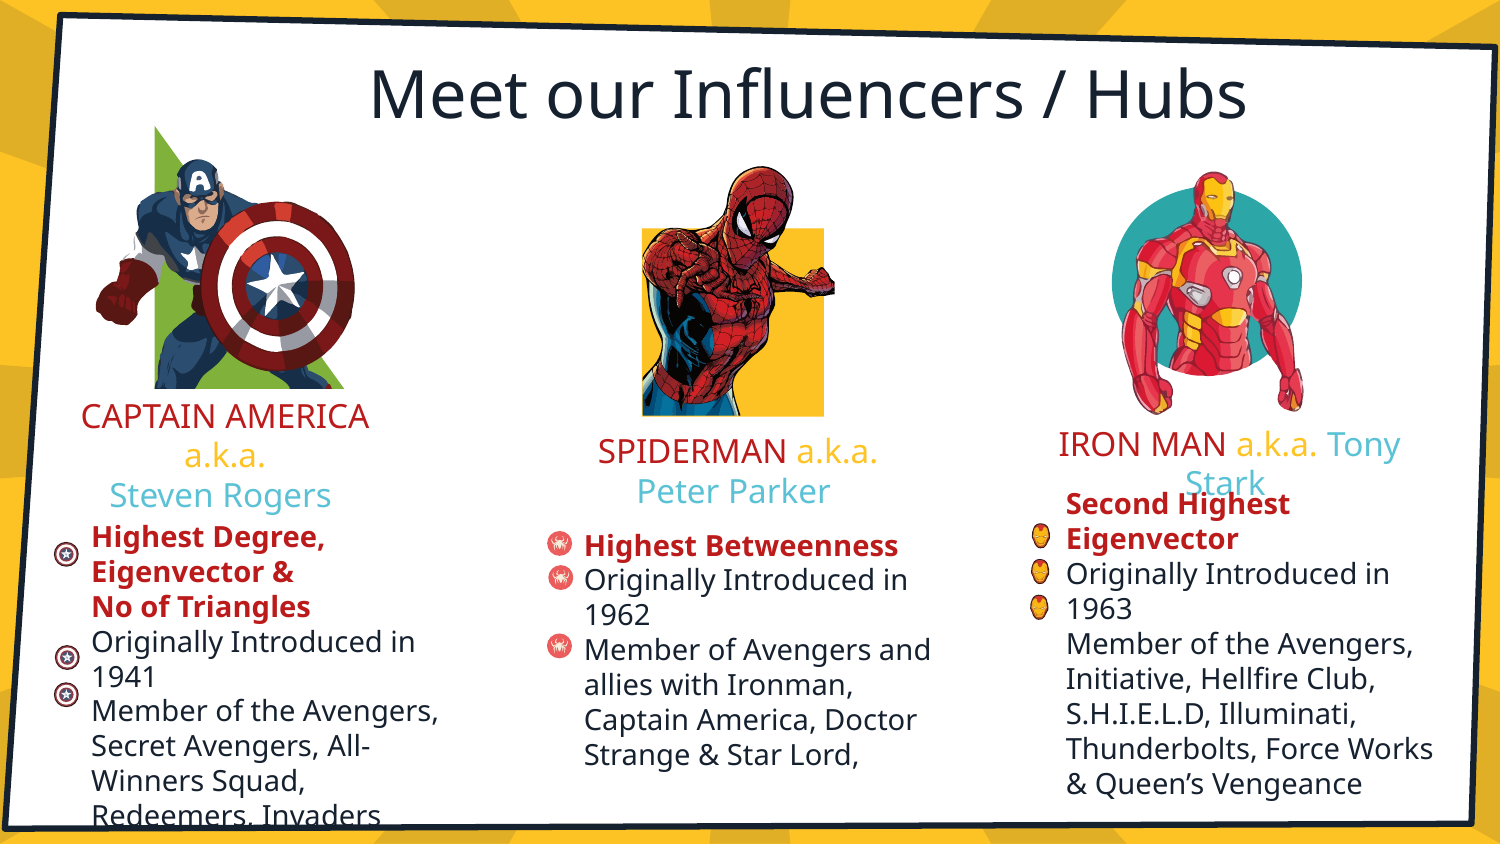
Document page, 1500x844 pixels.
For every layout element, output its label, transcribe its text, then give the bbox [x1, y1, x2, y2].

text_box [152, 124, 180, 157]
title Meet our Influencers / Hubs [213, 36, 1405, 166]
picture [53, 682, 79, 708]
picture [53, 541, 79, 567]
picture [547, 564, 574, 591]
text_box SPIDERMAN a.k.a. Peter Parker [544, 415, 932, 517]
picture [95, 159, 355, 390]
picture [546, 530, 573, 557]
picture [642, 165, 836, 416]
picture [546, 633, 573, 659]
text_box [35, 15, 1004, 379]
picture [1110, 170, 1305, 416]
text_box Second Highest Eigenvector Originally Introduced in 1963 Member of the Avengers, Initiative, Hellfire Club, S.H.I.E.L.D, Illuminati, Thunderbolts, Force Works & Queen’s Vengeance [1050, 529, 1469, 757]
text_box Highest Degree, Eigenvector & No of Triangles Originally Introduced in 1941 Member of the Avengers, Secret Avengers, All-Winners Squad, Redeemers, Invaders [76, 495, 467, 844]
picture [54, 644, 80, 671]
text_box CAPTAIN AMERICA a.k.a. Steven Rogers [21, 379, 430, 530]
text_box IRON MAN a.k.a. Tony Stark [1034, 407, 1425, 529]
picture [1030, 558, 1050, 585]
picture [1029, 594, 1049, 621]
text_box Highest Betweenness Originally Introduced in 1962 Member of Avengers and allies with Ironman, Captain America, Doctor Strange & Star Lord, [568, 488, 953, 810]
picture [1031, 523, 1051, 549]
text_box [4, 530, 76, 829]
text_box [360, 44, 1496, 828]
